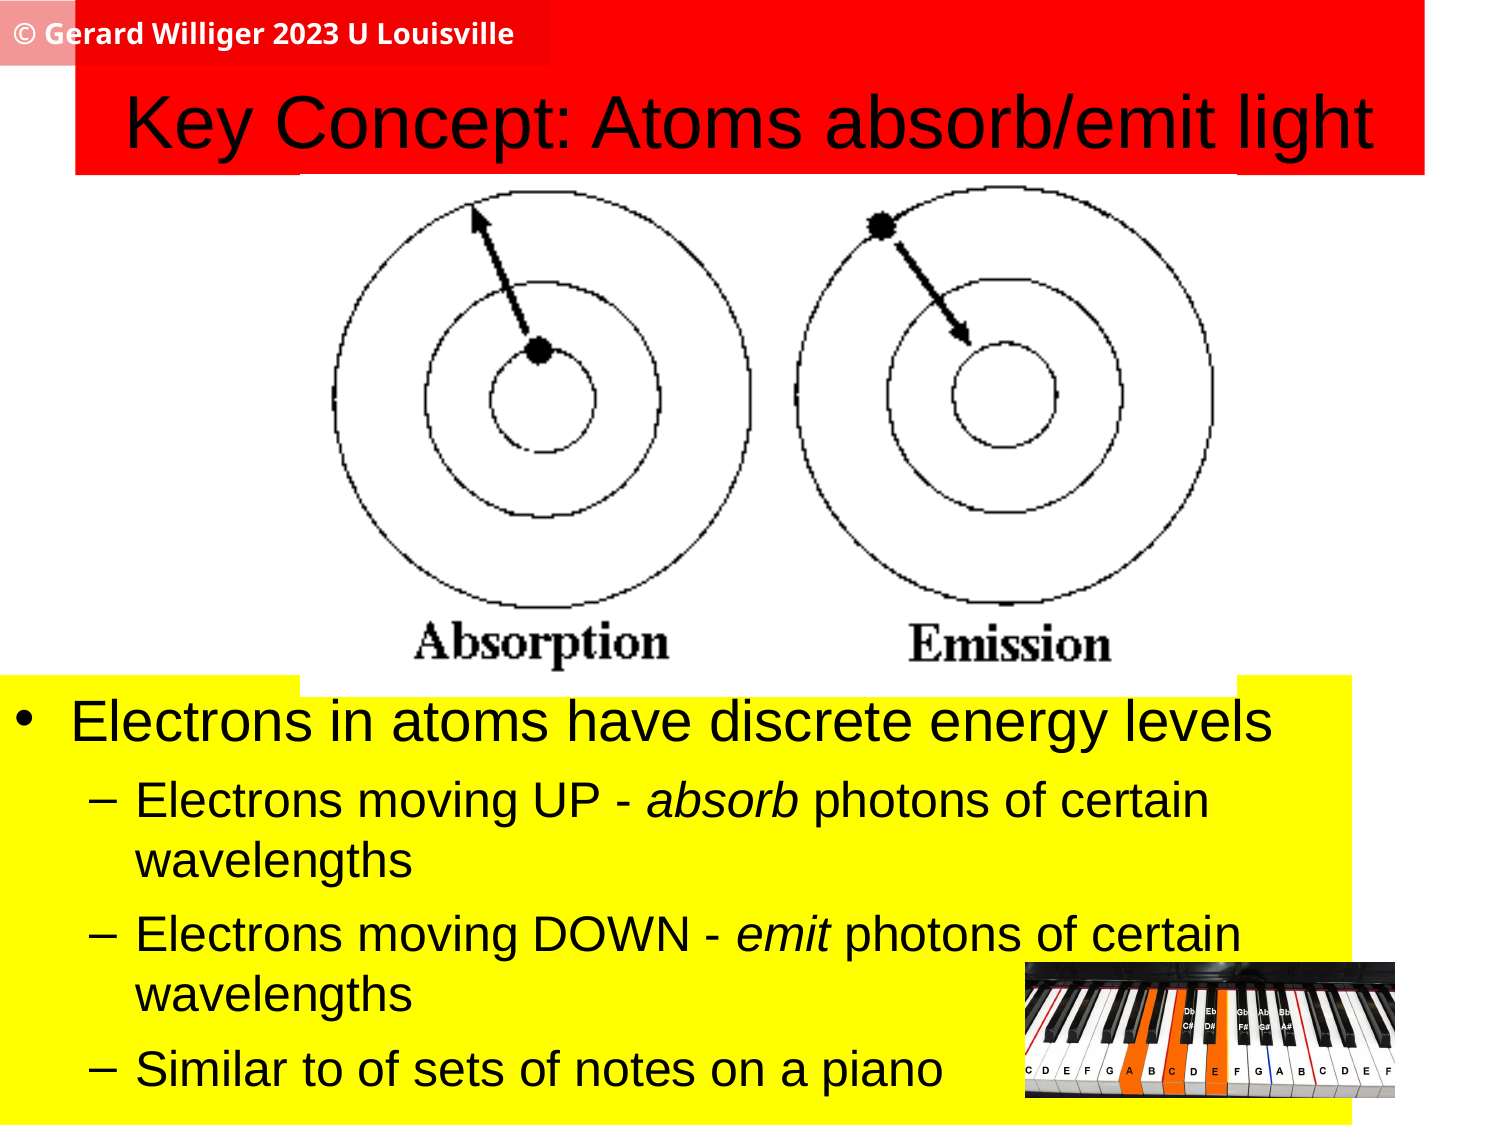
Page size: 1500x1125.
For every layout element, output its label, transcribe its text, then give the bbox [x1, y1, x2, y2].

list Electrons in atoms have discrete energy levels Electrons moving UP - absorb photons of certain wavelengths Electrons moving DOWN - emit photons of certain wavelengths Similar to of sets of notes on a piano [0, 675, 1352, 1125]
picture [1024, 962, 1396, 1098]
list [299, 174, 1237, 698]
text_box © Gerard Williger 2023 U Louisville [0, 0, 552, 66]
title Key Concept: Atoms absorb/emit light [75, 0, 1425, 176]
